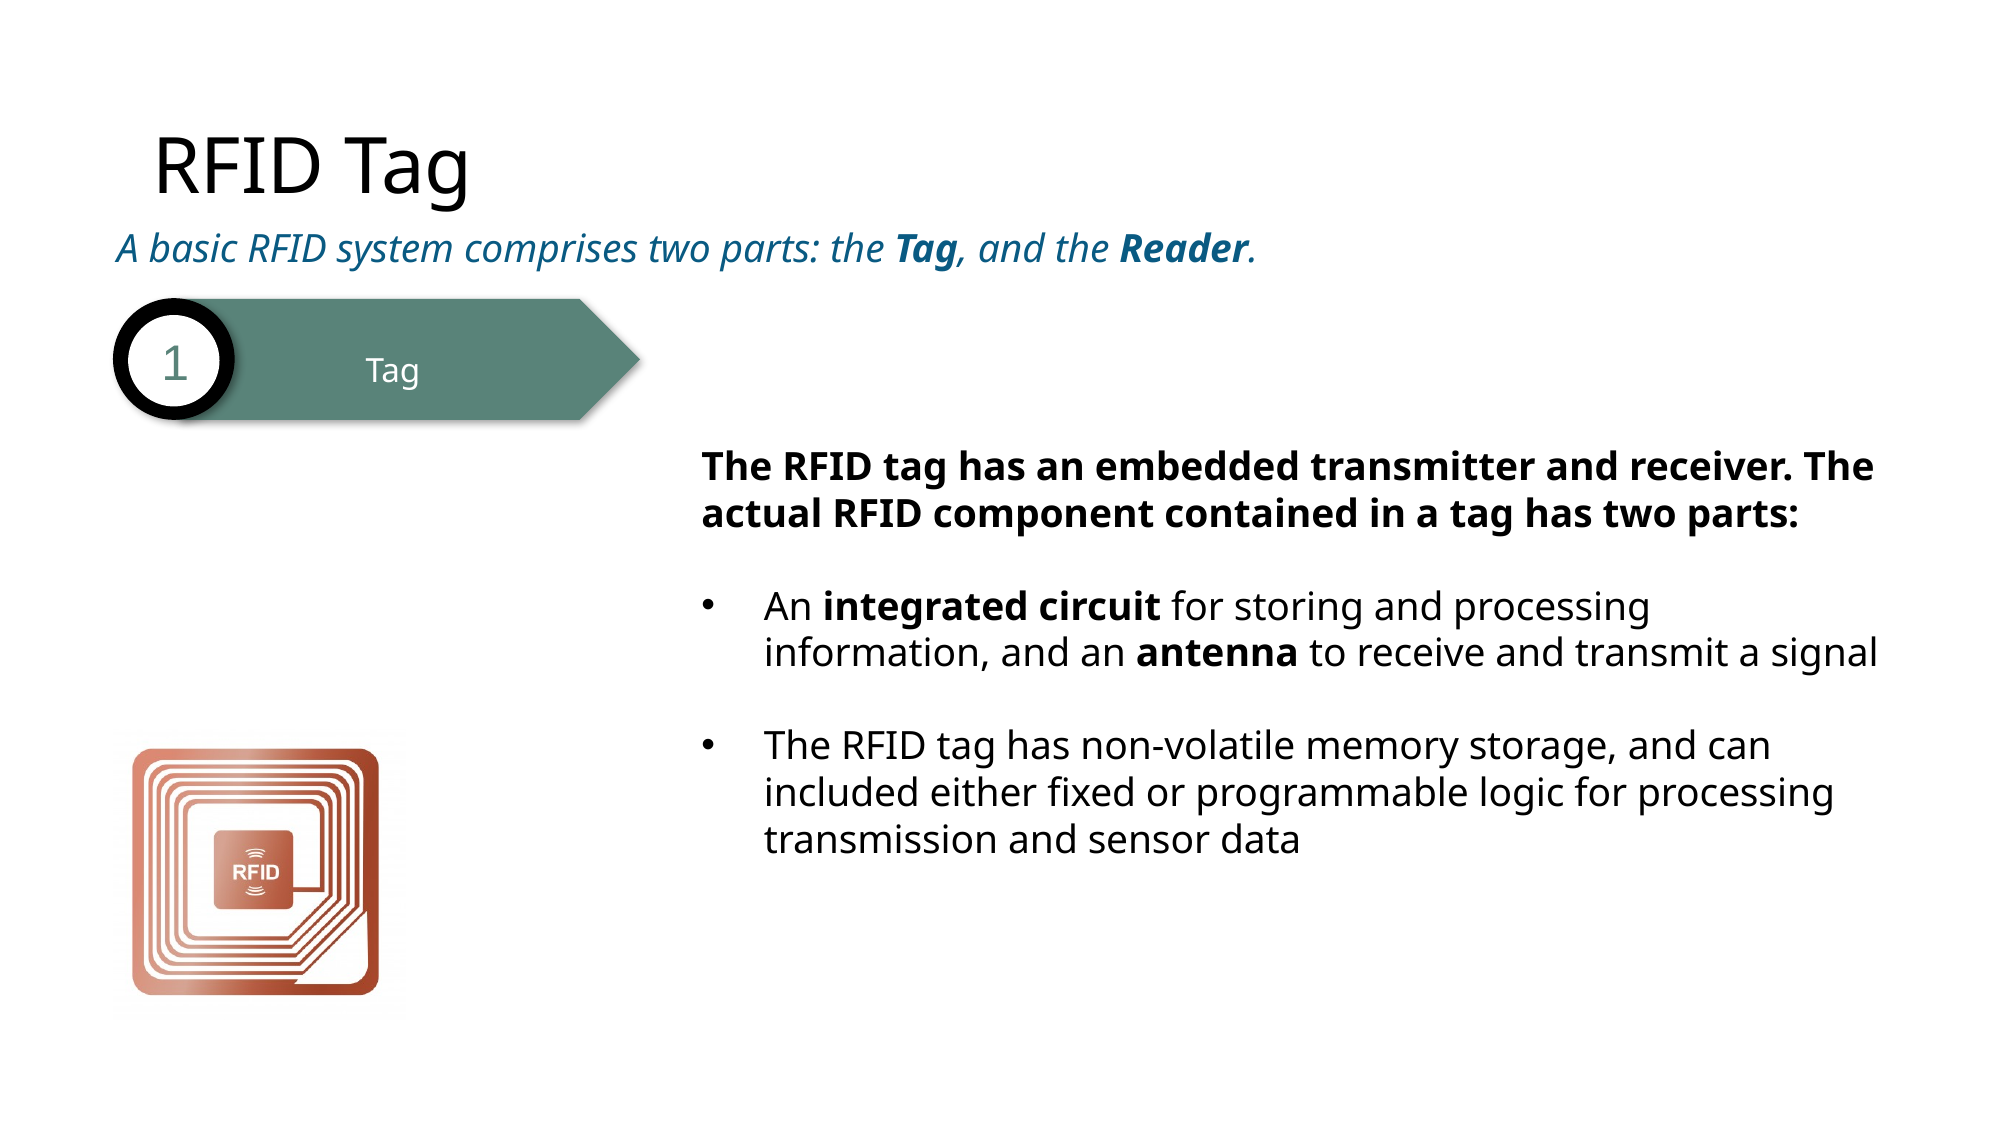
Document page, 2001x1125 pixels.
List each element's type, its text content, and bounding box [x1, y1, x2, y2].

text_box Tag [196, 298, 641, 420]
text_box [112, 298, 235, 420]
text_box A basic RFID system comprises two parts: the Tag, and the Reader. [102, 216, 1874, 278]
text_box 1 [128, 314, 220, 407]
picture [112, 727, 406, 1020]
title RFID Tag [137, 59, 1863, 216]
text_box The RFID tag has an embedded transmitter and receiver. The actual RFID component contained in a tag has two parts: An integrated circuit for storing and processing information, and an antenna to receive and transmit a signal The RFID tag has non-volatile memory storage, and can included either fixed or programmable logic for processing transmission and sensor data [686, 434, 1898, 869]
